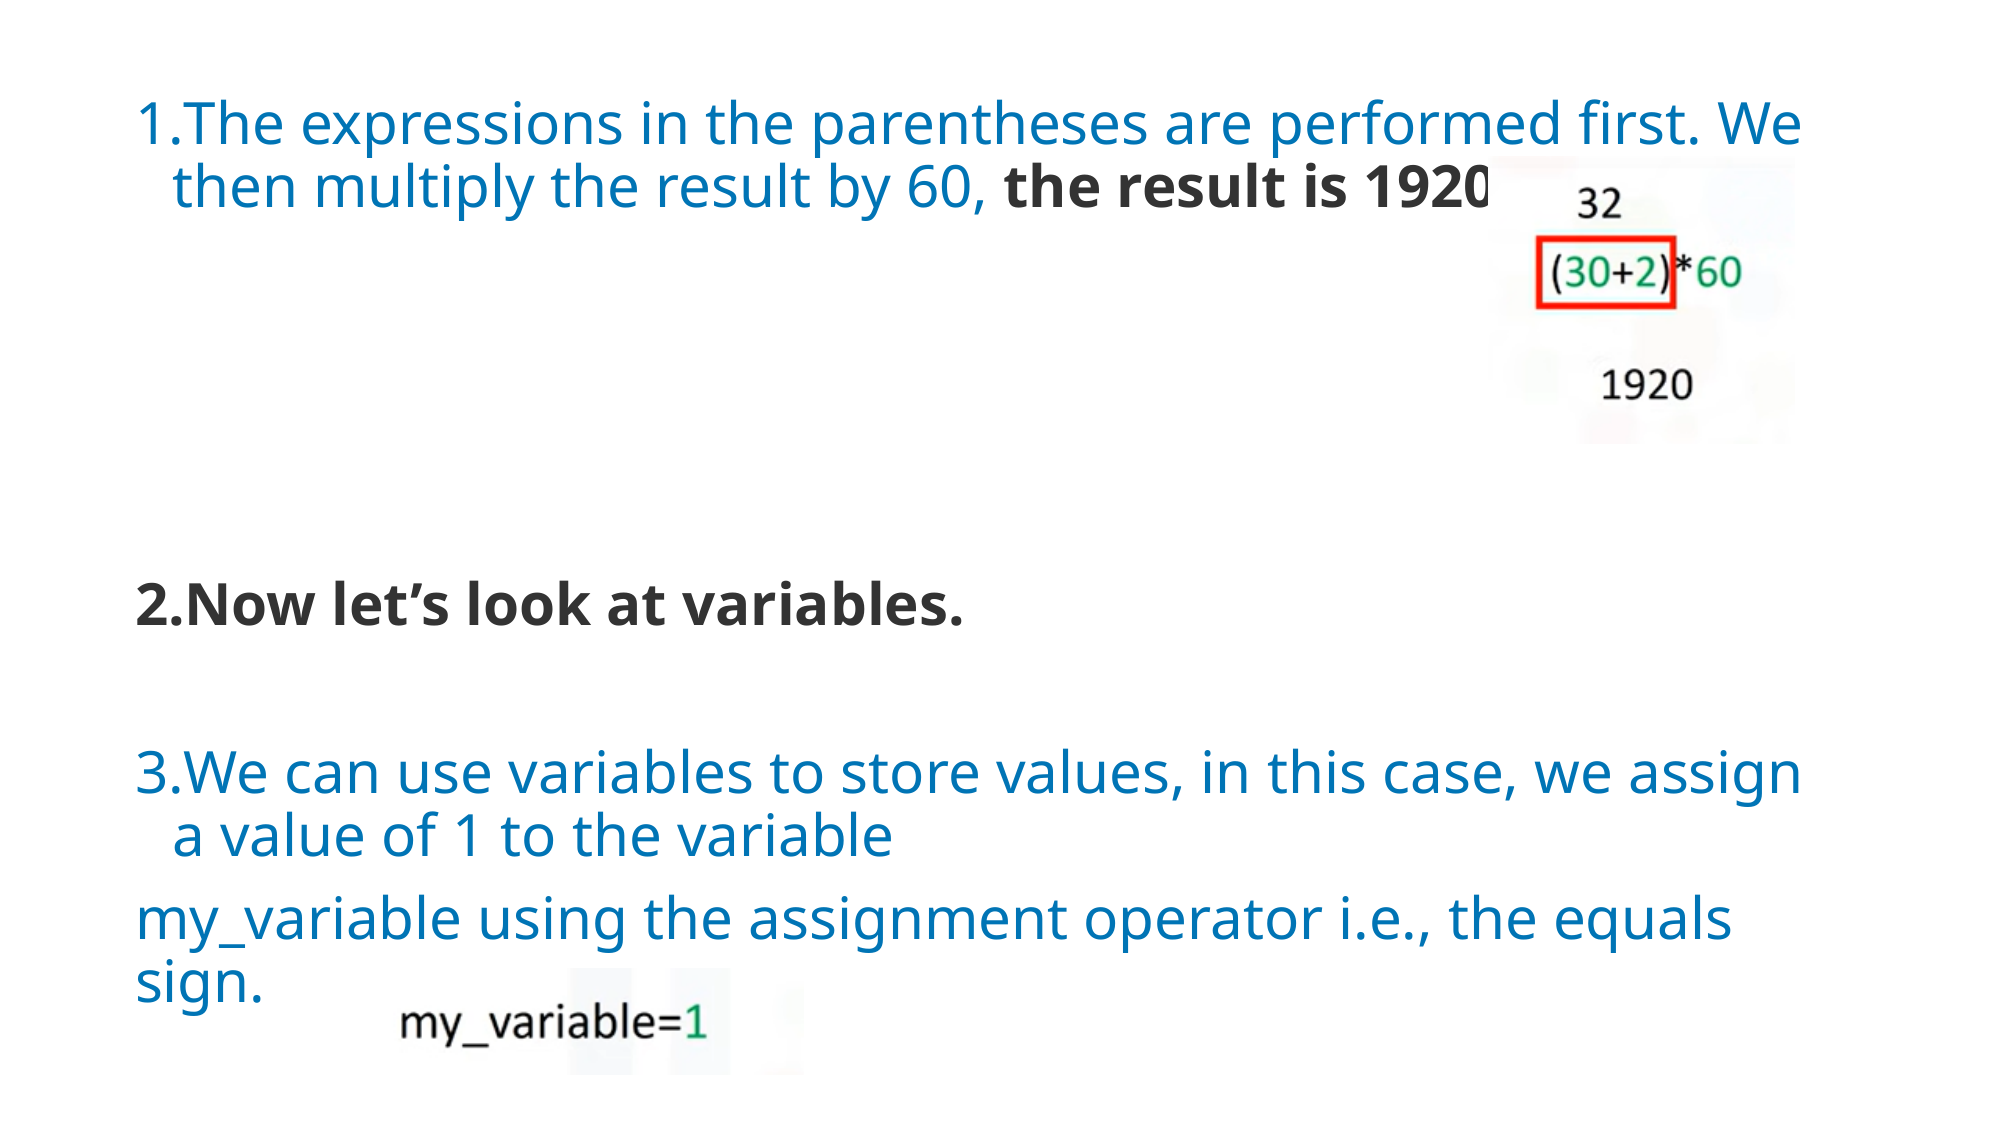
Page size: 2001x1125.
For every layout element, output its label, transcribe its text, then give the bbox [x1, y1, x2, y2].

list The expressions in the parentheses are performed first. We then multiply the result by 60, the result is 1920. Now let’s look at variables. We can use variables to store values, in this case, we assign a value of 1 to the variable my_variable using the assignment operator i.e., the equals sign. [120, 86, 1845, 1053]
picture [1488, 156, 1795, 444]
picture [375, 968, 804, 1075]
